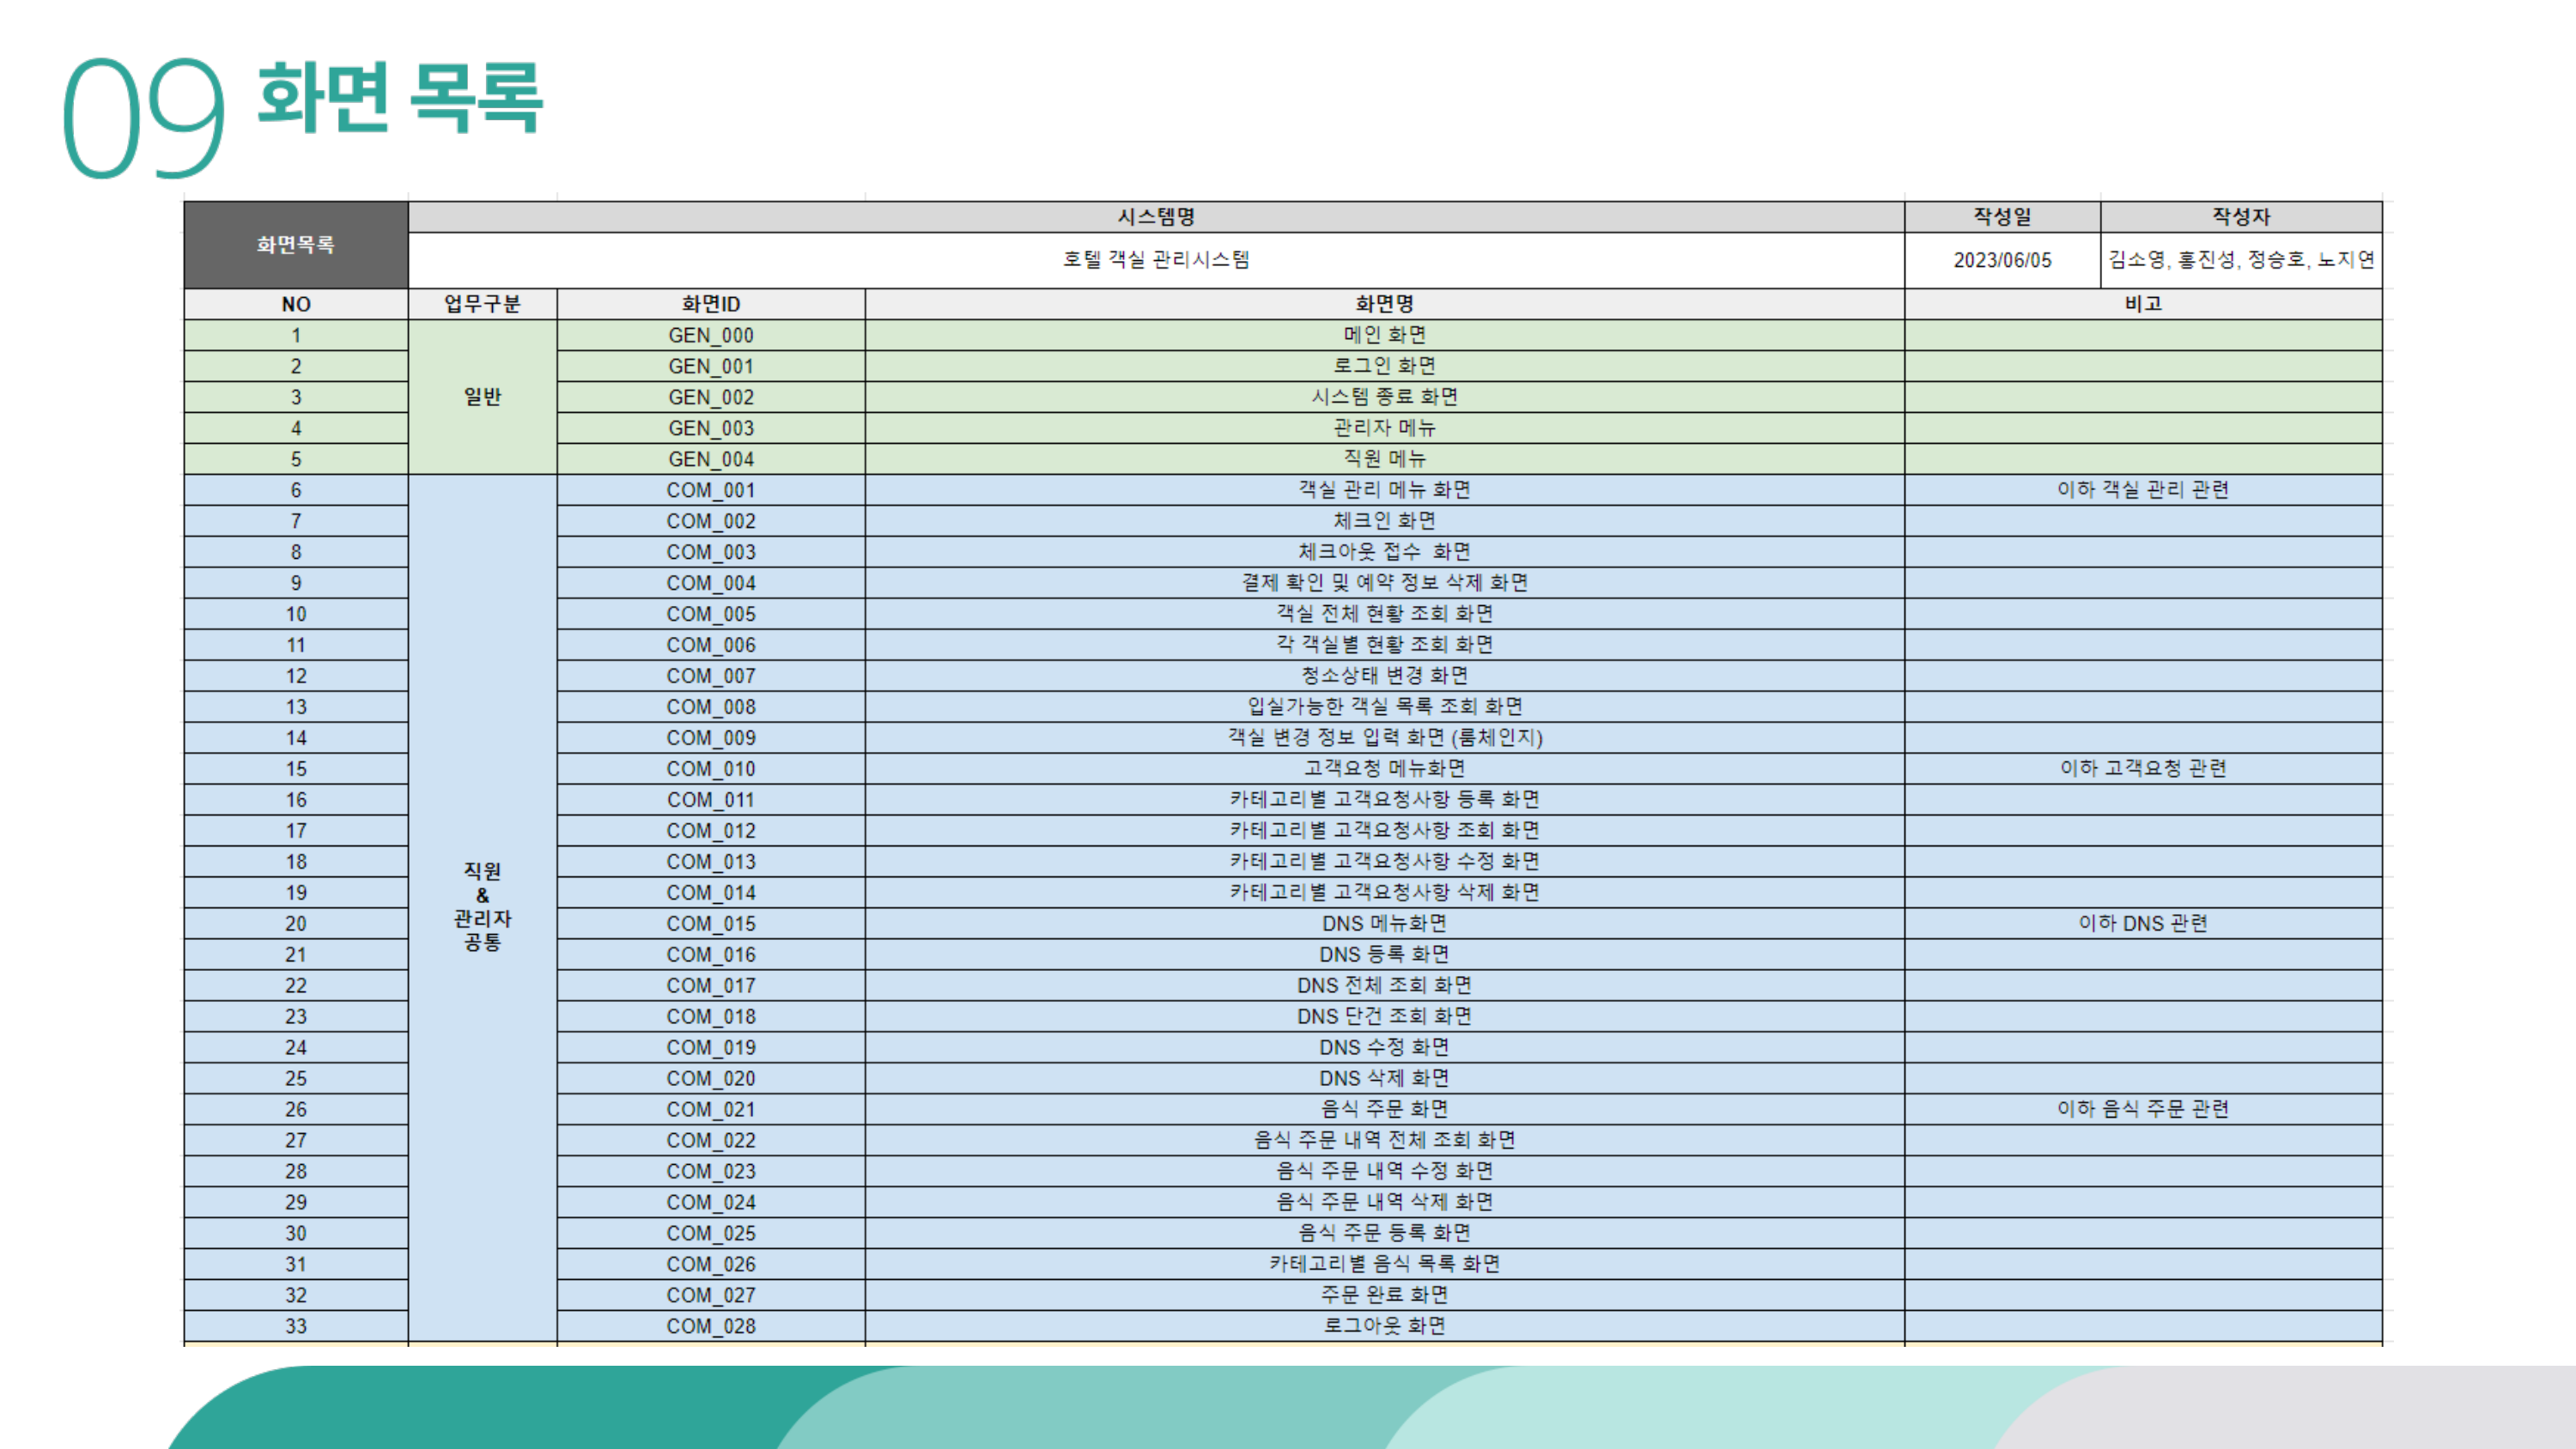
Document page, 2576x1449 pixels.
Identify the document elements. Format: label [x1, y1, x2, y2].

text_box [56, 0, 1218, 231]
text_box [145, 1366, 2576, 1449]
picture [31, 0, 2394, 1347]
